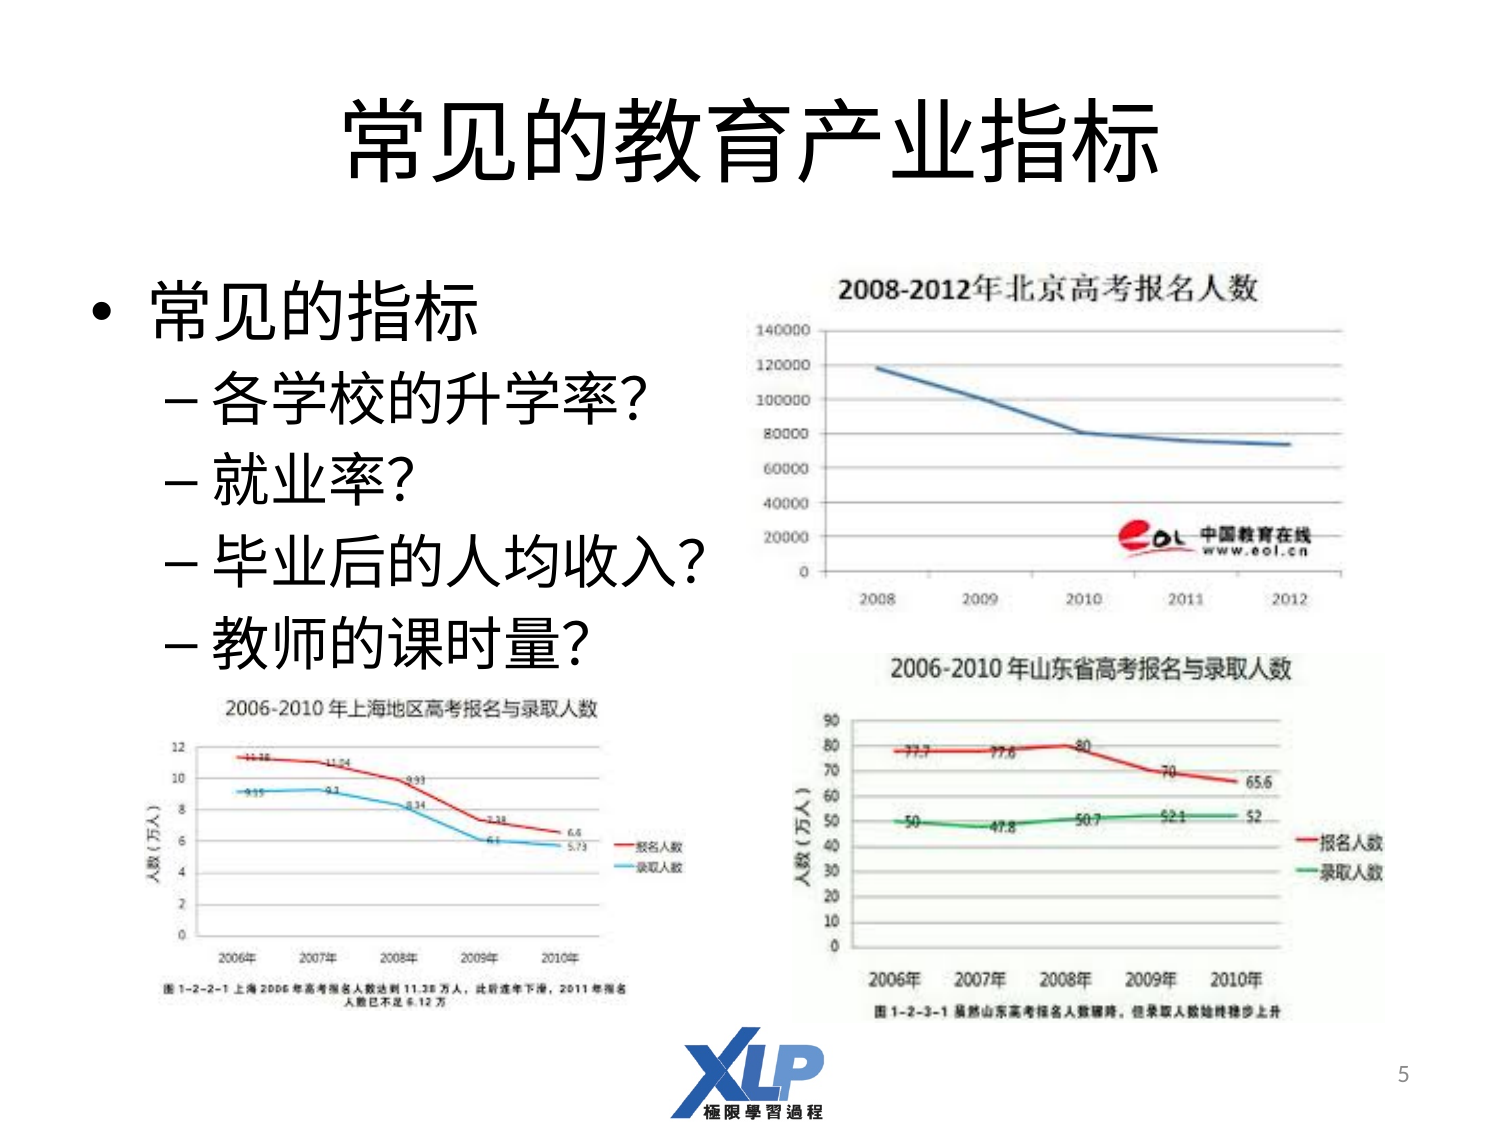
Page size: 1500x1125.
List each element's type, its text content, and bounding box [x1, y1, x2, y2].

picture [143, 696, 686, 1012]
slide_number 5 [1074, 1042, 1425, 1103]
list 常见的指标 各学校的升学率？ 就业率？ 毕业后的人均收入？ 教师的课时量？ [75, 262, 1425, 1005]
picture [658, 653, 1385, 1124]
title 常见的教育产业指标 [75, 45, 1425, 233]
picture [746, 262, 1354, 624]
